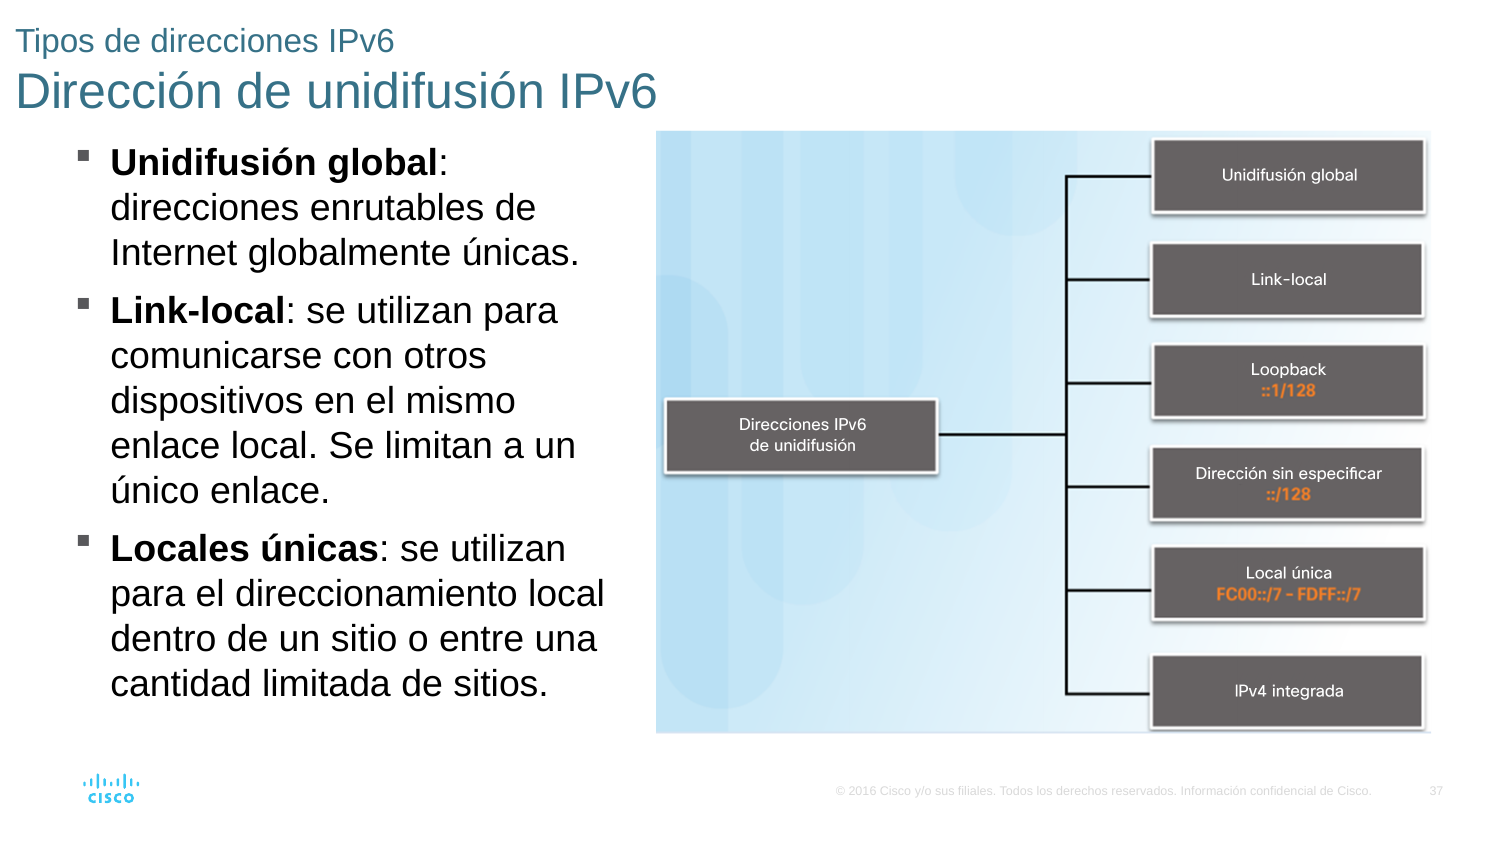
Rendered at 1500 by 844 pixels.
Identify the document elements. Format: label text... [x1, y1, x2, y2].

picture [655, 130, 1432, 734]
list Unidifusión global: direcciones enrutables de Internet globalmente únicas. Link-local: se utilizan para comunicarse con otros dispositivos en el mismo enlace local. Se limitan a un único enlace. Locales únicas: se utilizan para el direccionamiento local dentro de un sitio o entre una cantidad limitada de sitios. [36, 131, 650, 711]
title Tipos de direcciones IPv6 Dirección de unidifusión IPv6 [0, 6, 1500, 131]
